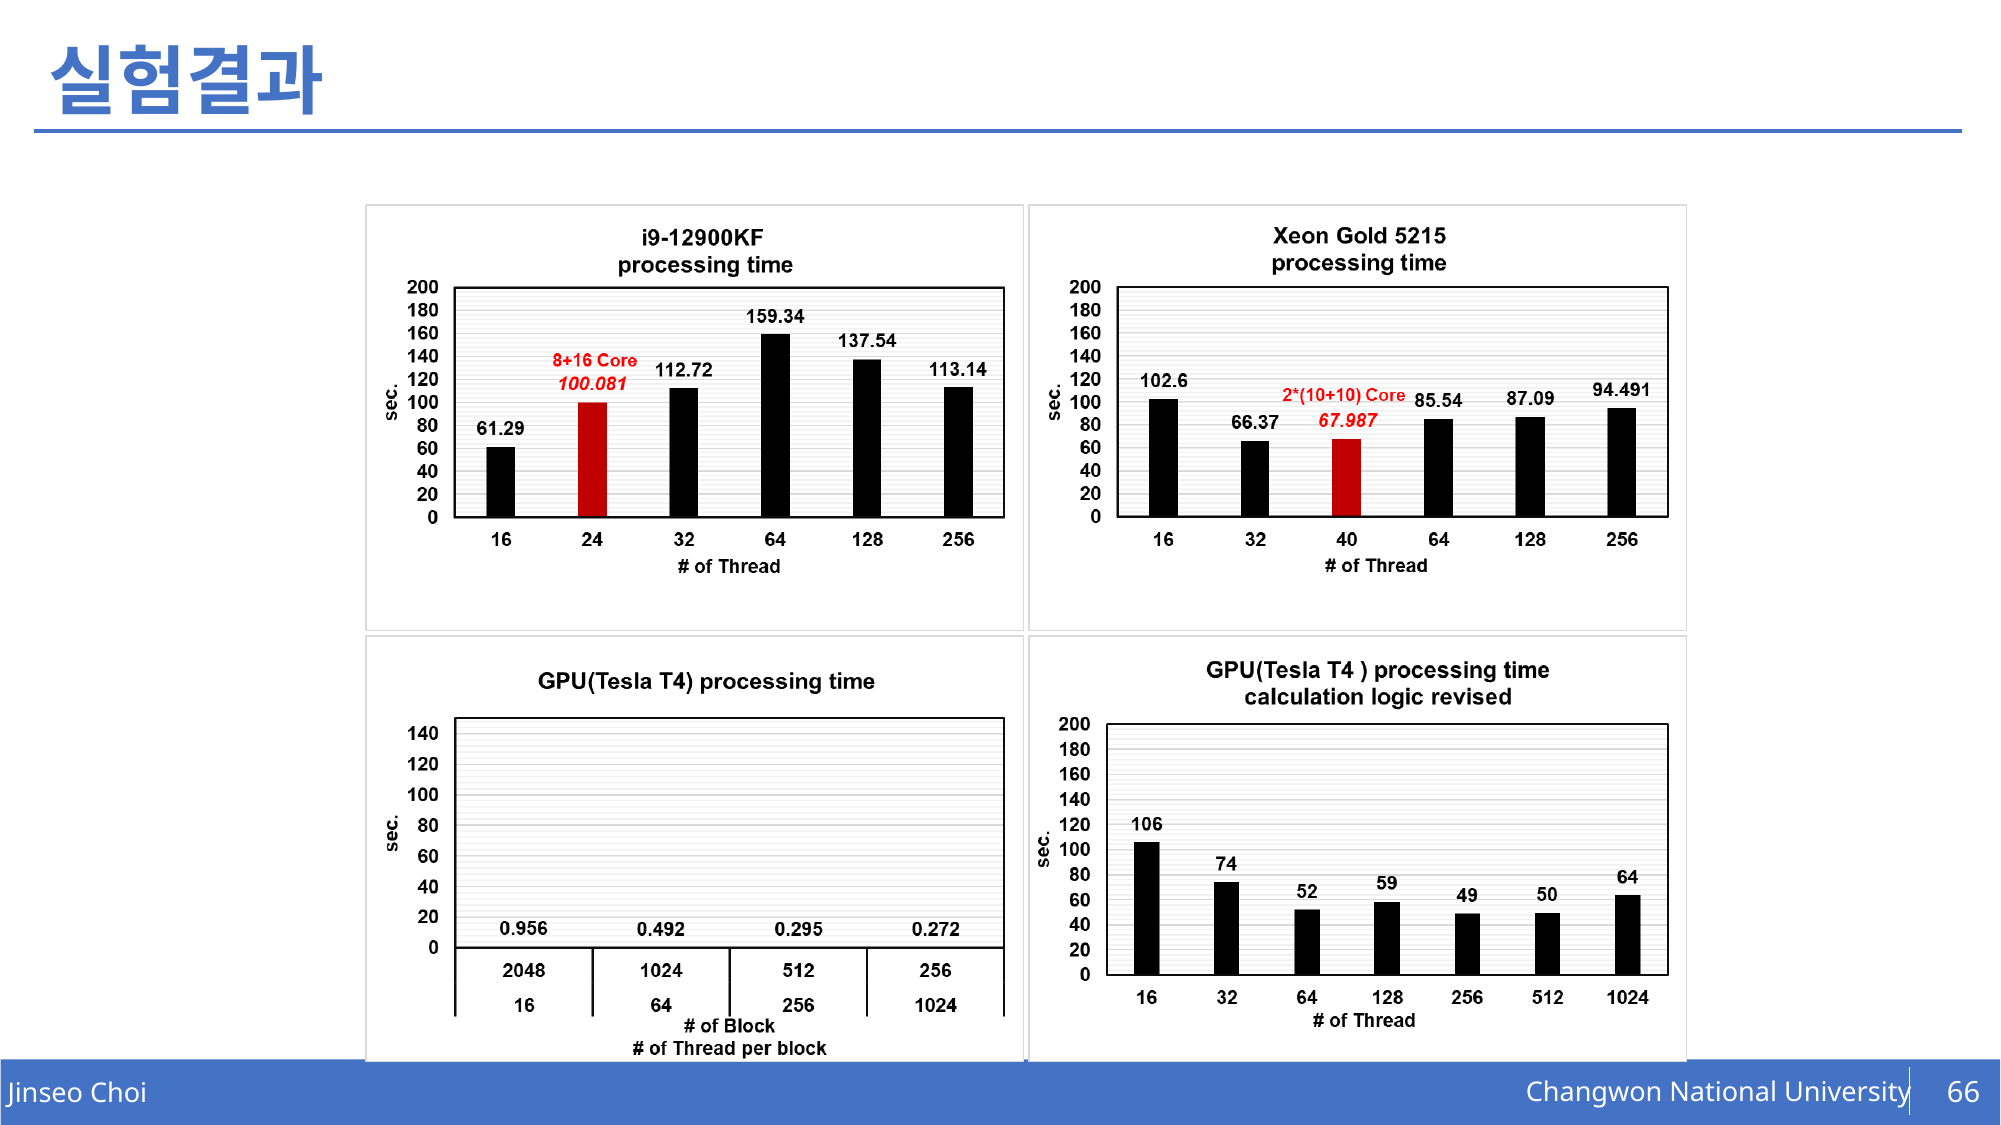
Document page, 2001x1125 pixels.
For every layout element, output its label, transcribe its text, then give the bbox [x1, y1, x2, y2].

slide_number 66 [1927, 1063, 2000, 1124]
picture [365, 204, 1024, 631]
picture [1028, 204, 1687, 631]
picture [365, 635, 1024, 1062]
picture [1028, 635, 1687, 1062]
title 실험결과 [33, 27, 1963, 143]
